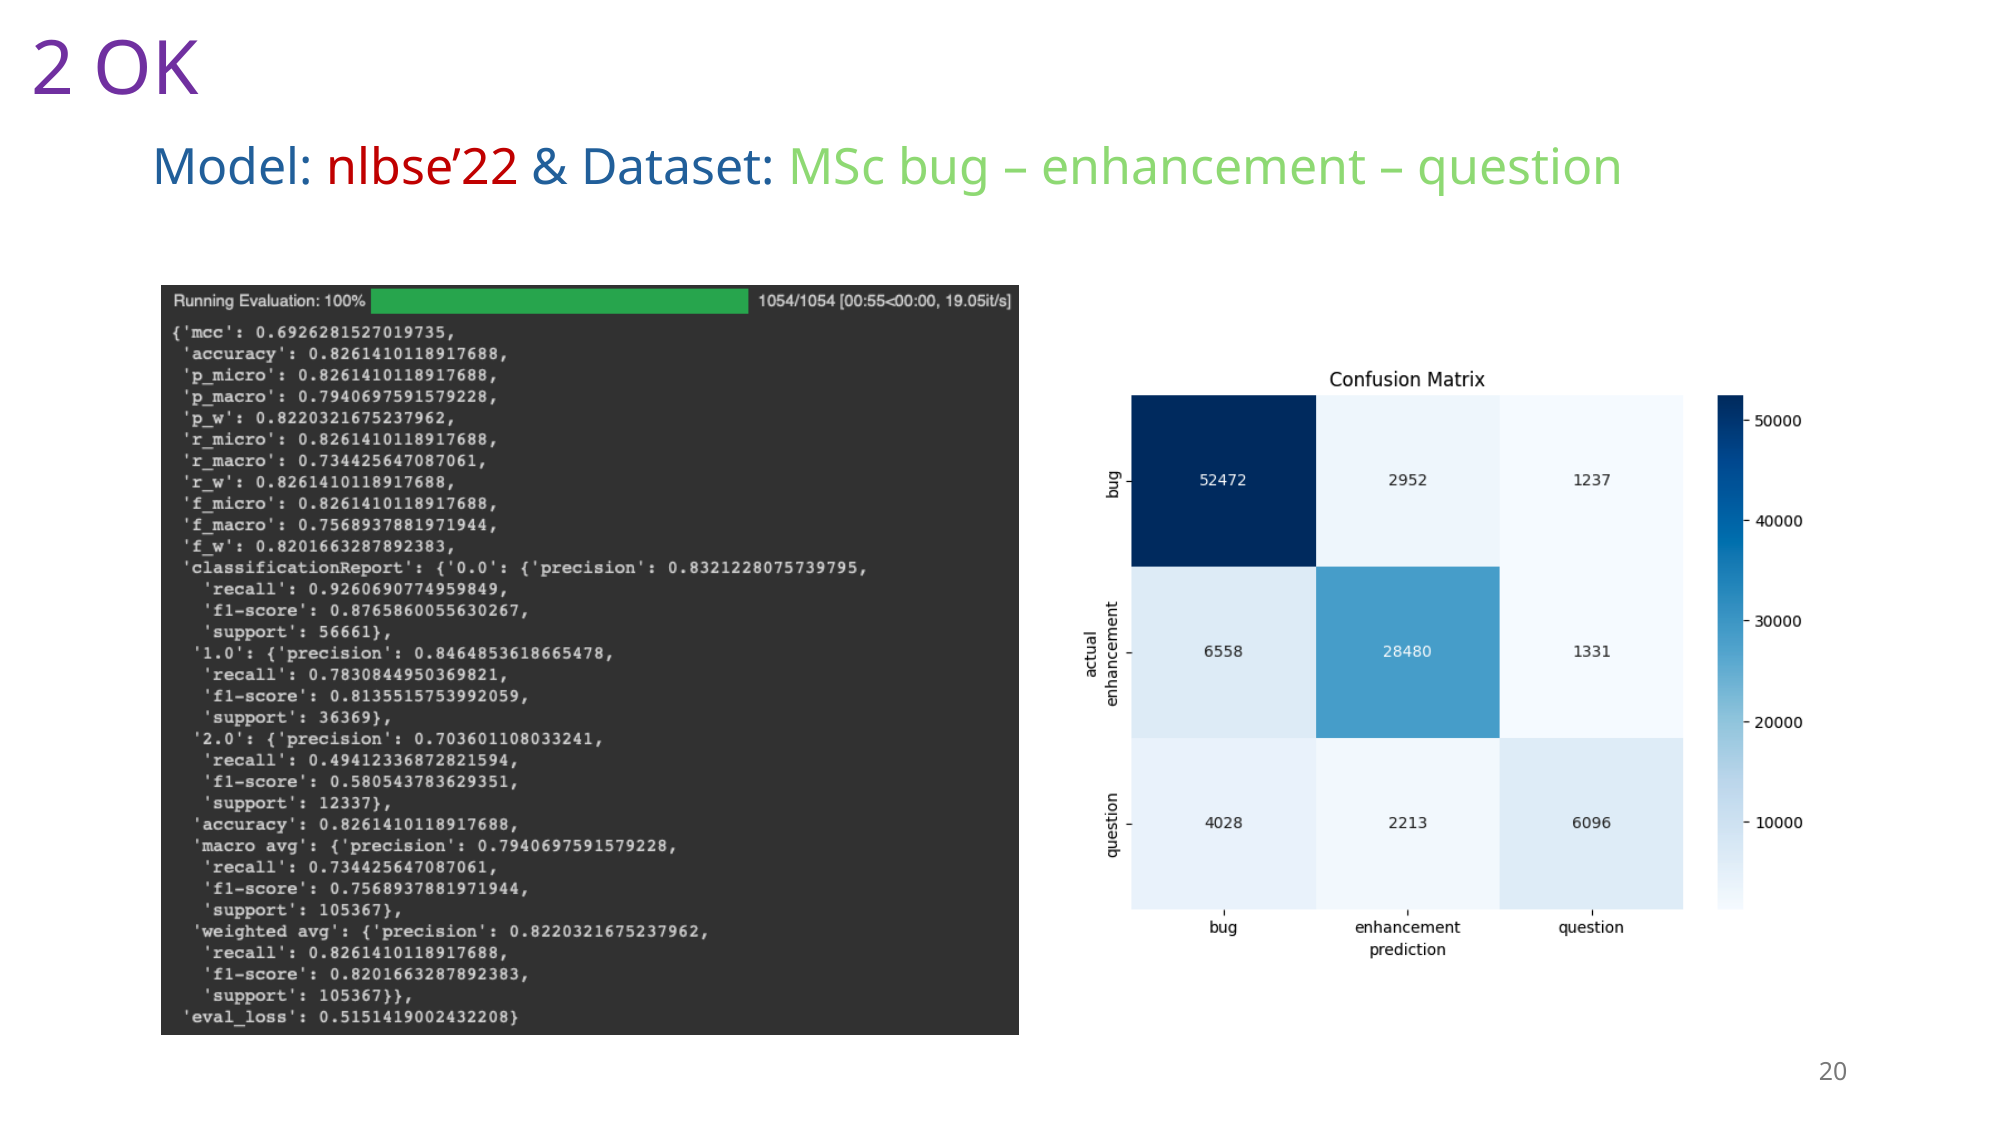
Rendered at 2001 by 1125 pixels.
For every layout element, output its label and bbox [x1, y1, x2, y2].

text_box [16, 12, 2000, 278]
picture [1076, 362, 1810, 965]
slide_number [1412, 1042, 1863, 1103]
picture [160, 284, 1019, 1035]
